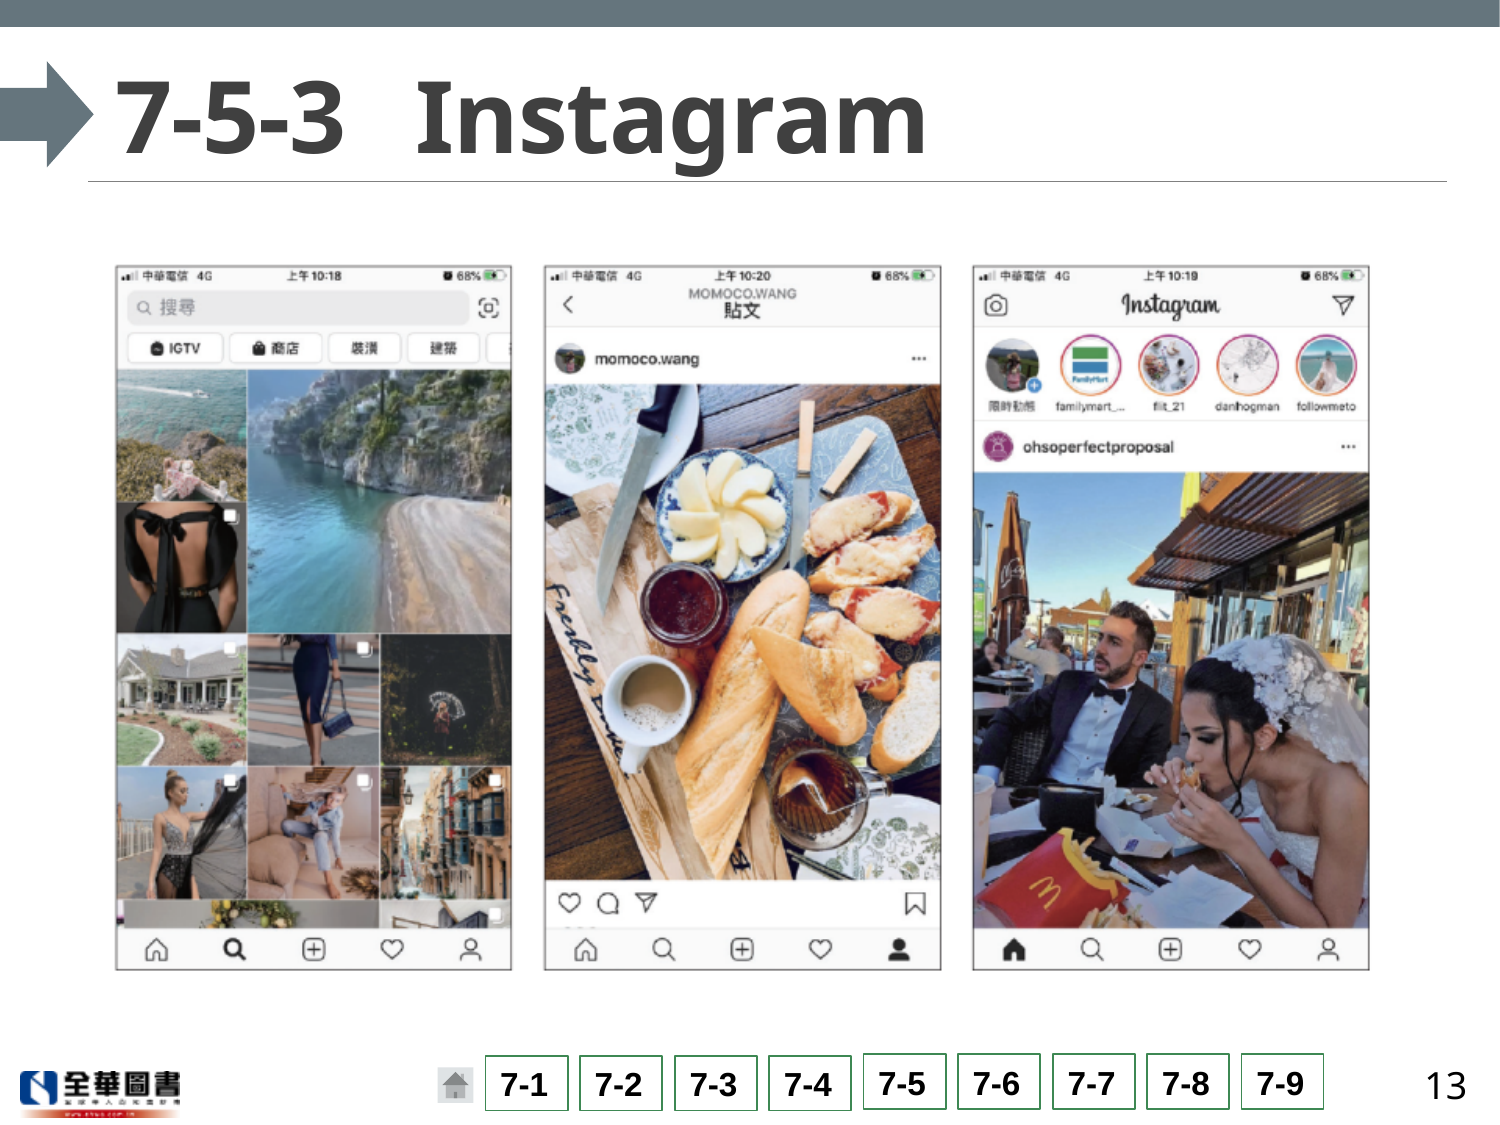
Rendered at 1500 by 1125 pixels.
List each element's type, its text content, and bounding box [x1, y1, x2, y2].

picture [20, 1071, 180, 1118]
title 7-5-3 Instagram [100, 47, 1447, 182]
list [111, 261, 1373, 974]
slide_number 13 [1320, 1057, 1483, 1118]
